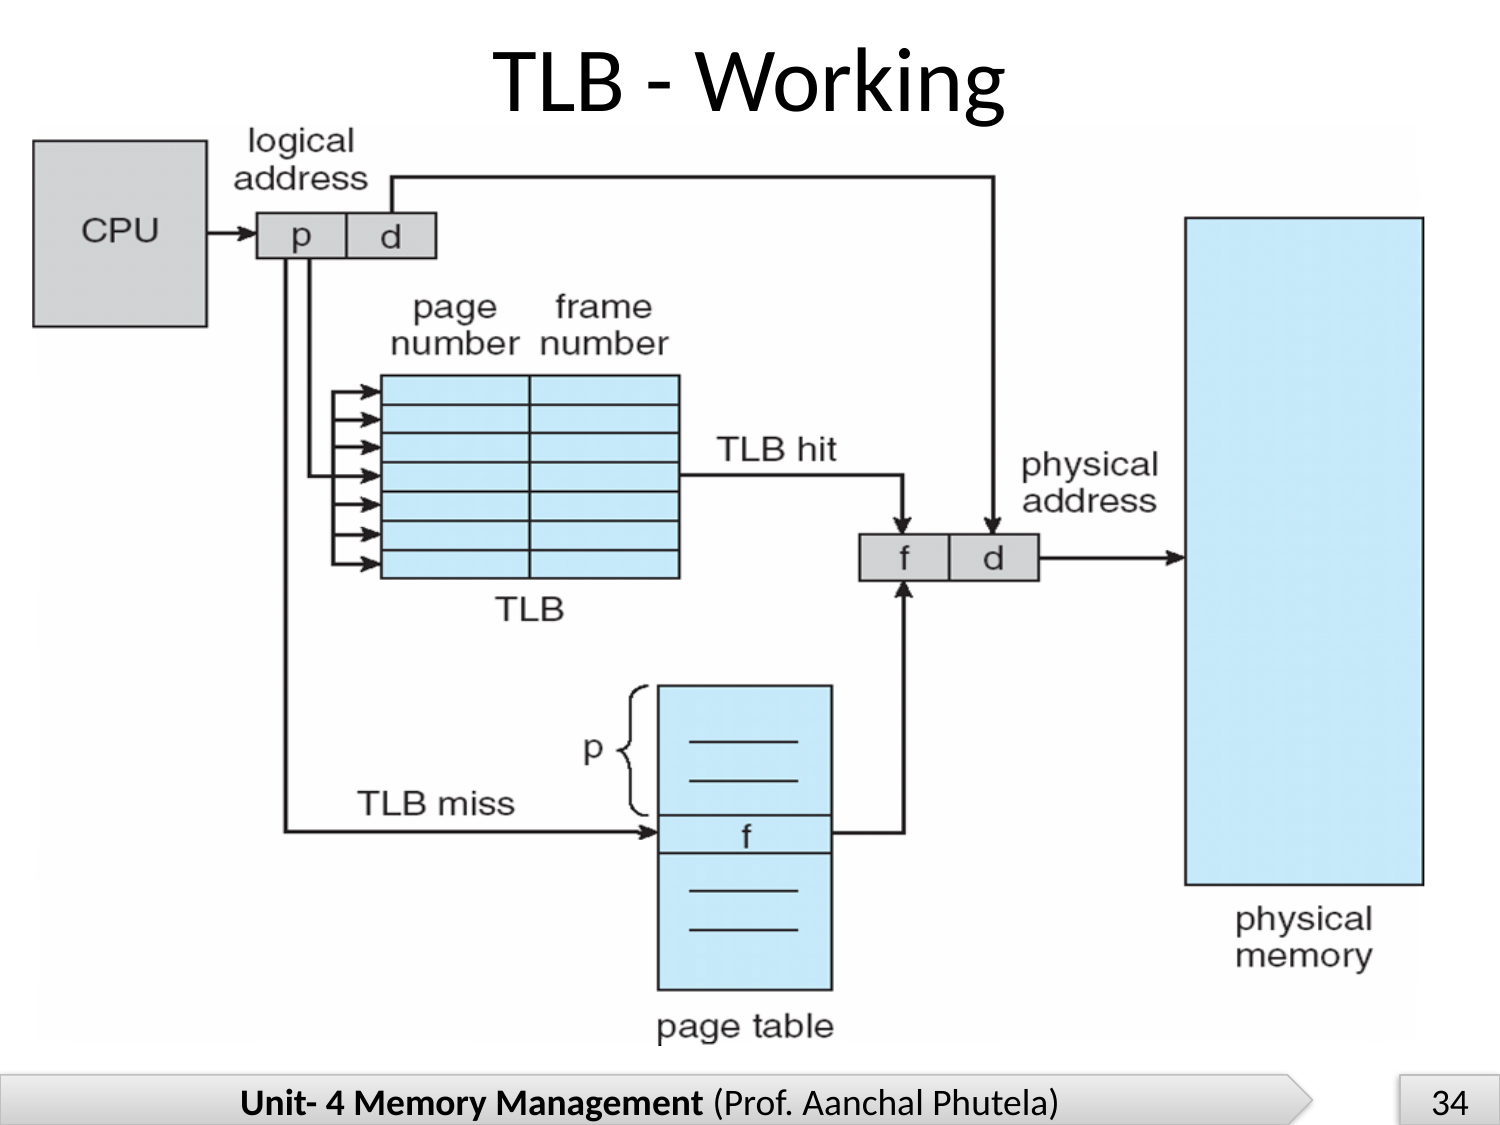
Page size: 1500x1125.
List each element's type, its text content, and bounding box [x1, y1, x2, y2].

text_box TLB - Working [31, 12, 1469, 146]
picture [30, 124, 1426, 1046]
